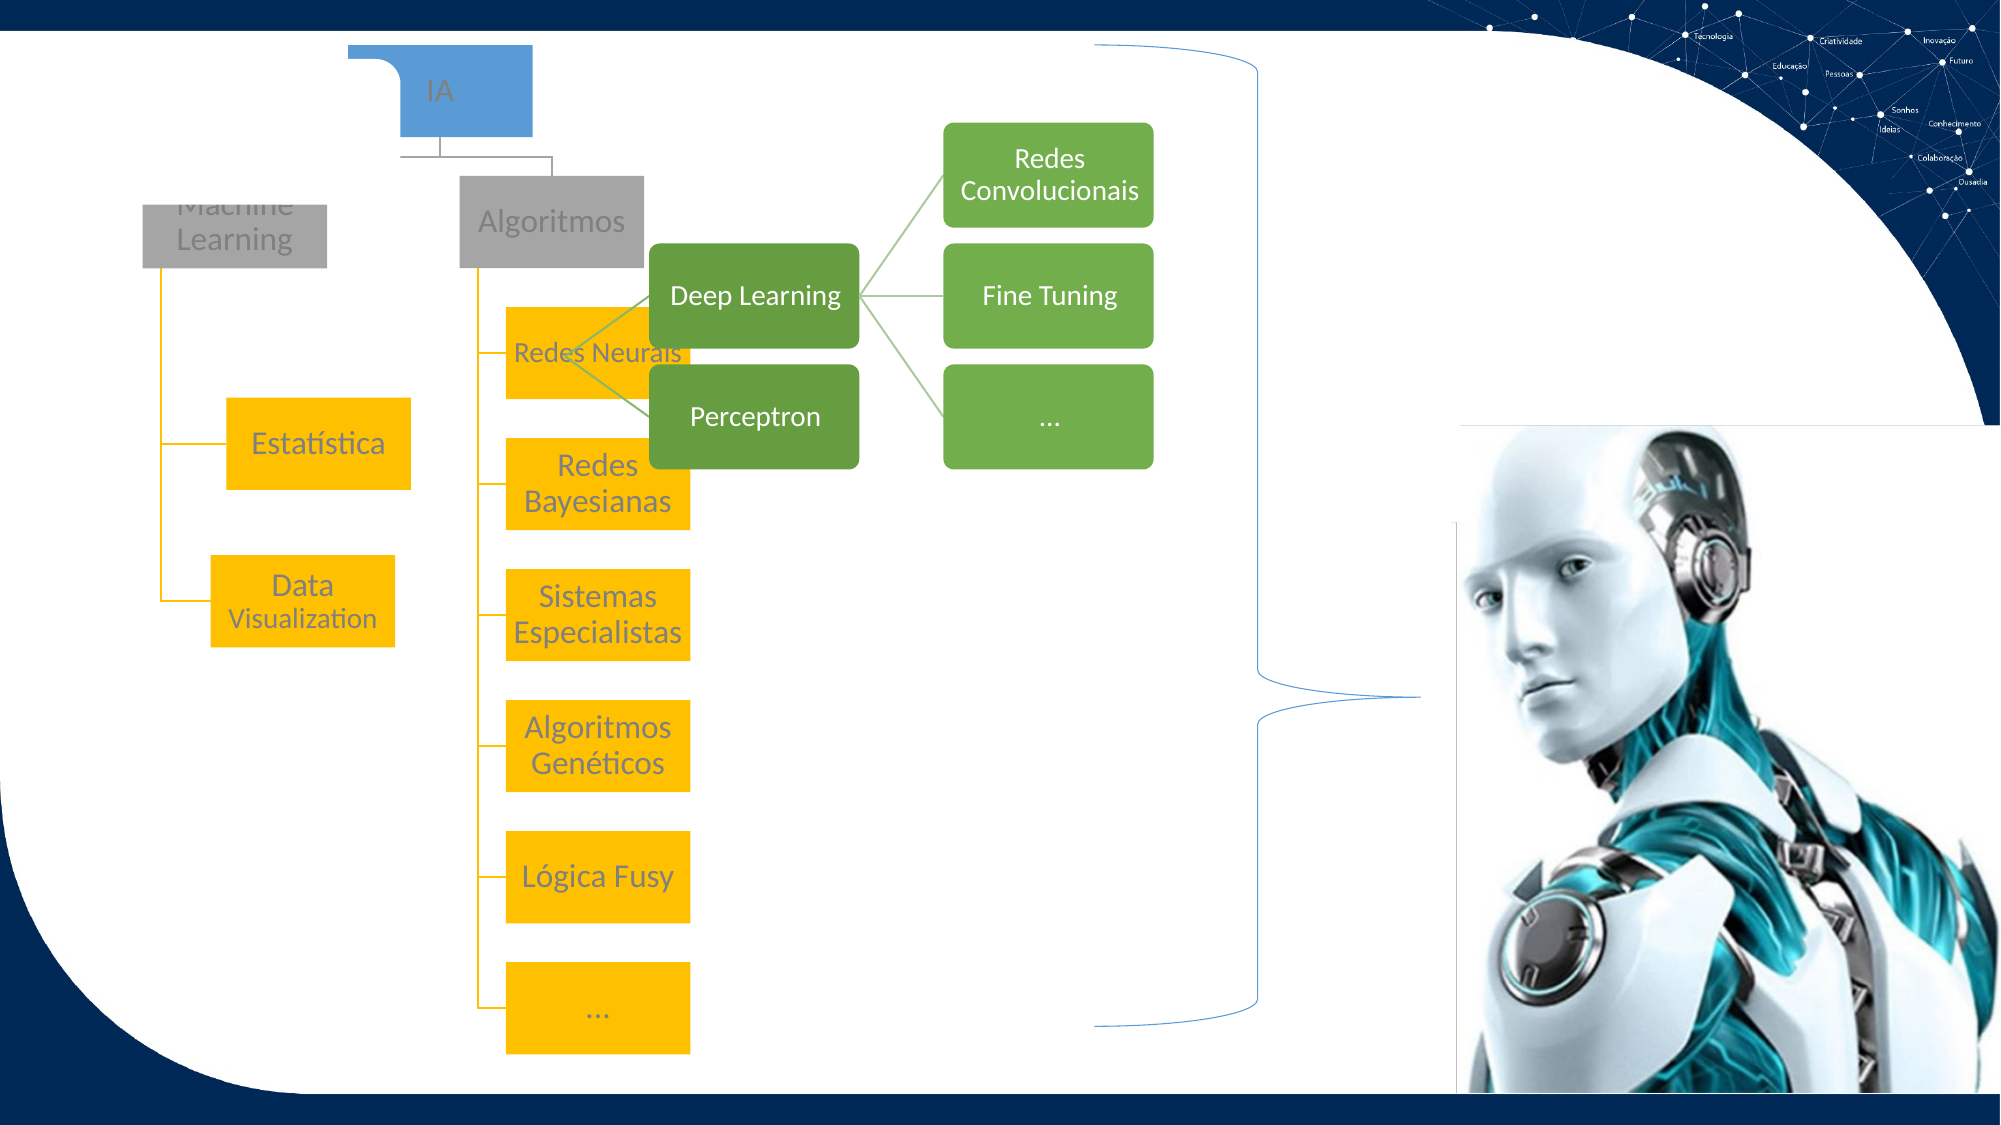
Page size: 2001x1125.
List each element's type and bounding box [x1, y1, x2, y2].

picture [0, 0, 2001, 1125]
text_box [354, 15, 1155, 577]
text_box [0, 44, 1188, 1055]
text_box [1188, 49, 1421, 1022]
